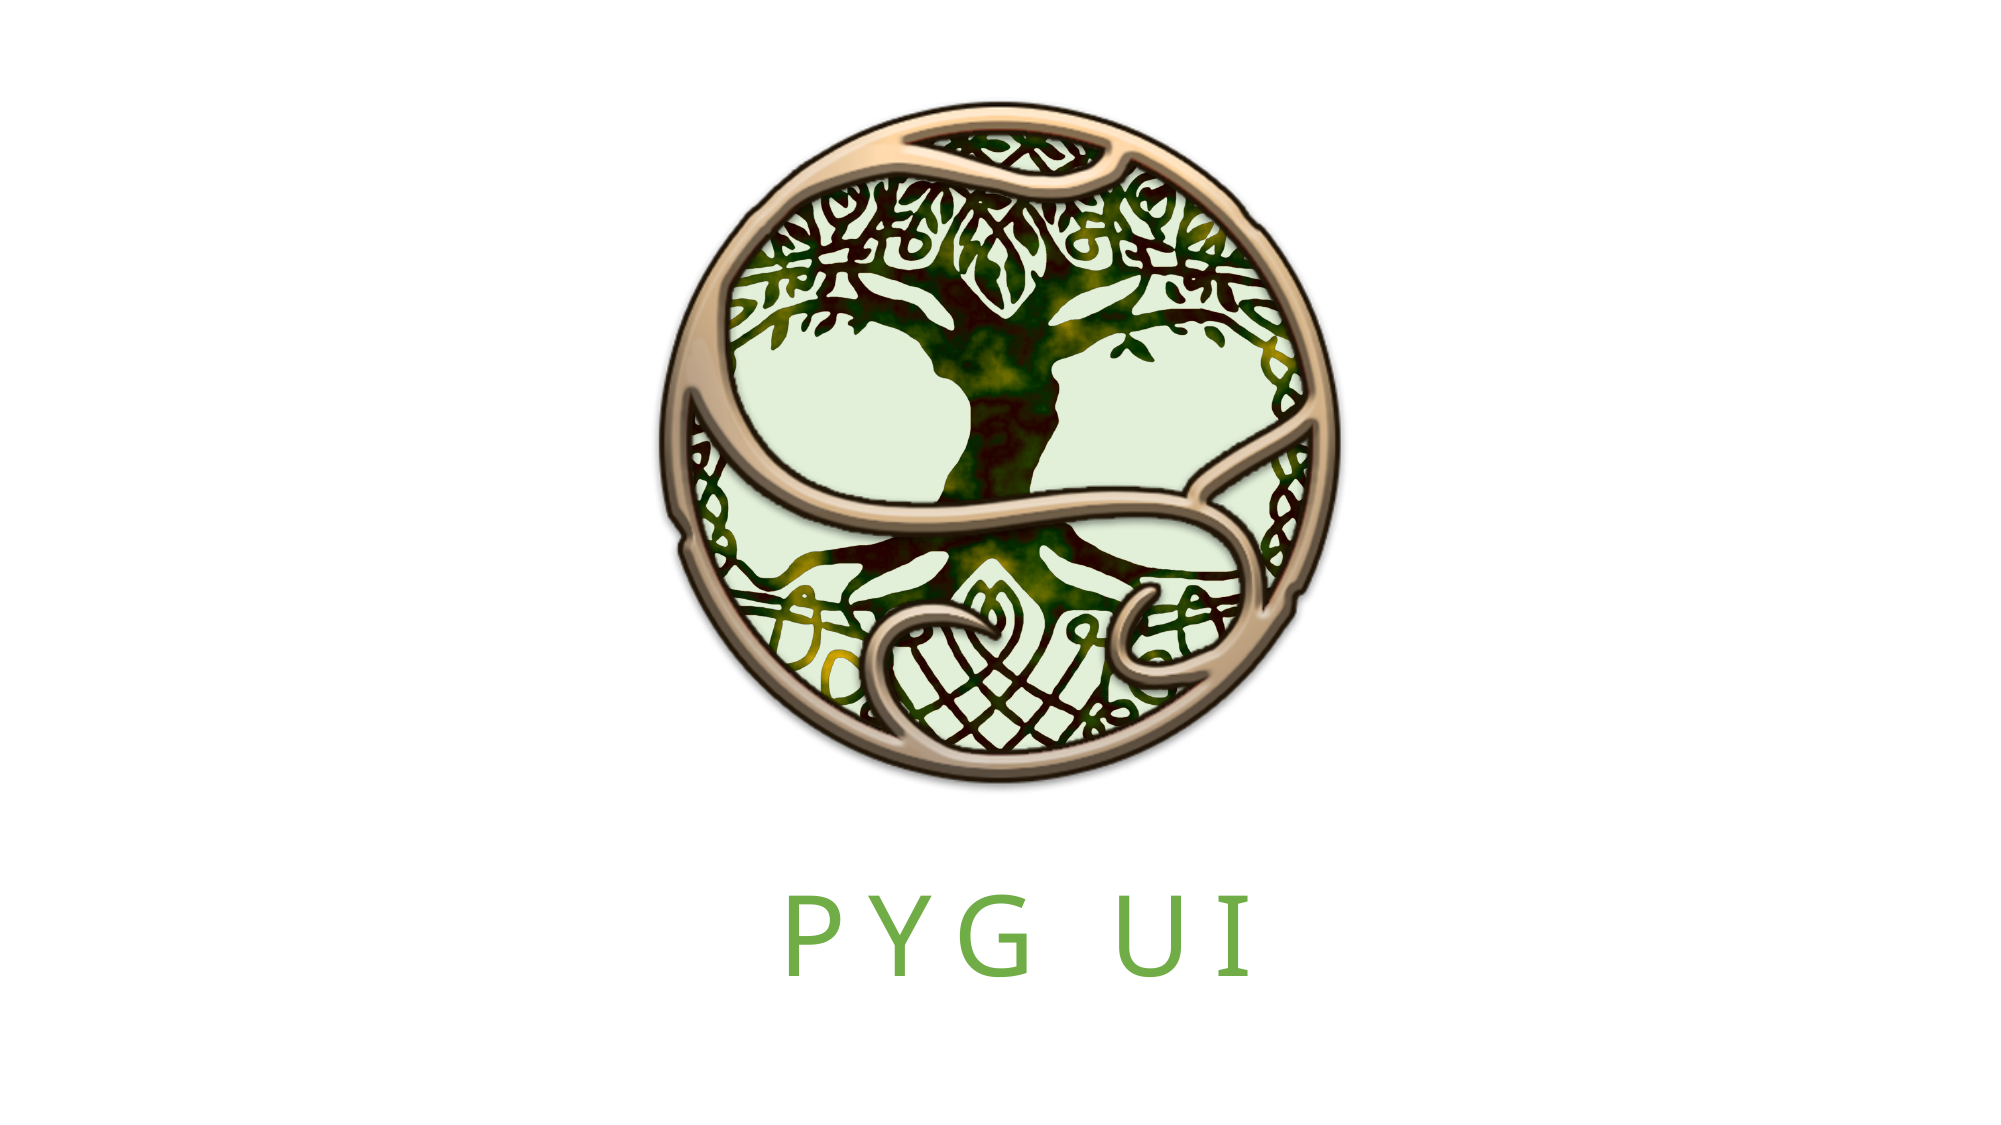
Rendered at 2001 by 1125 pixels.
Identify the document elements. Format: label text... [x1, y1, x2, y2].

text_box PYG UI [763, 856, 1269, 1006]
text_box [651, 97, 1349, 795]
